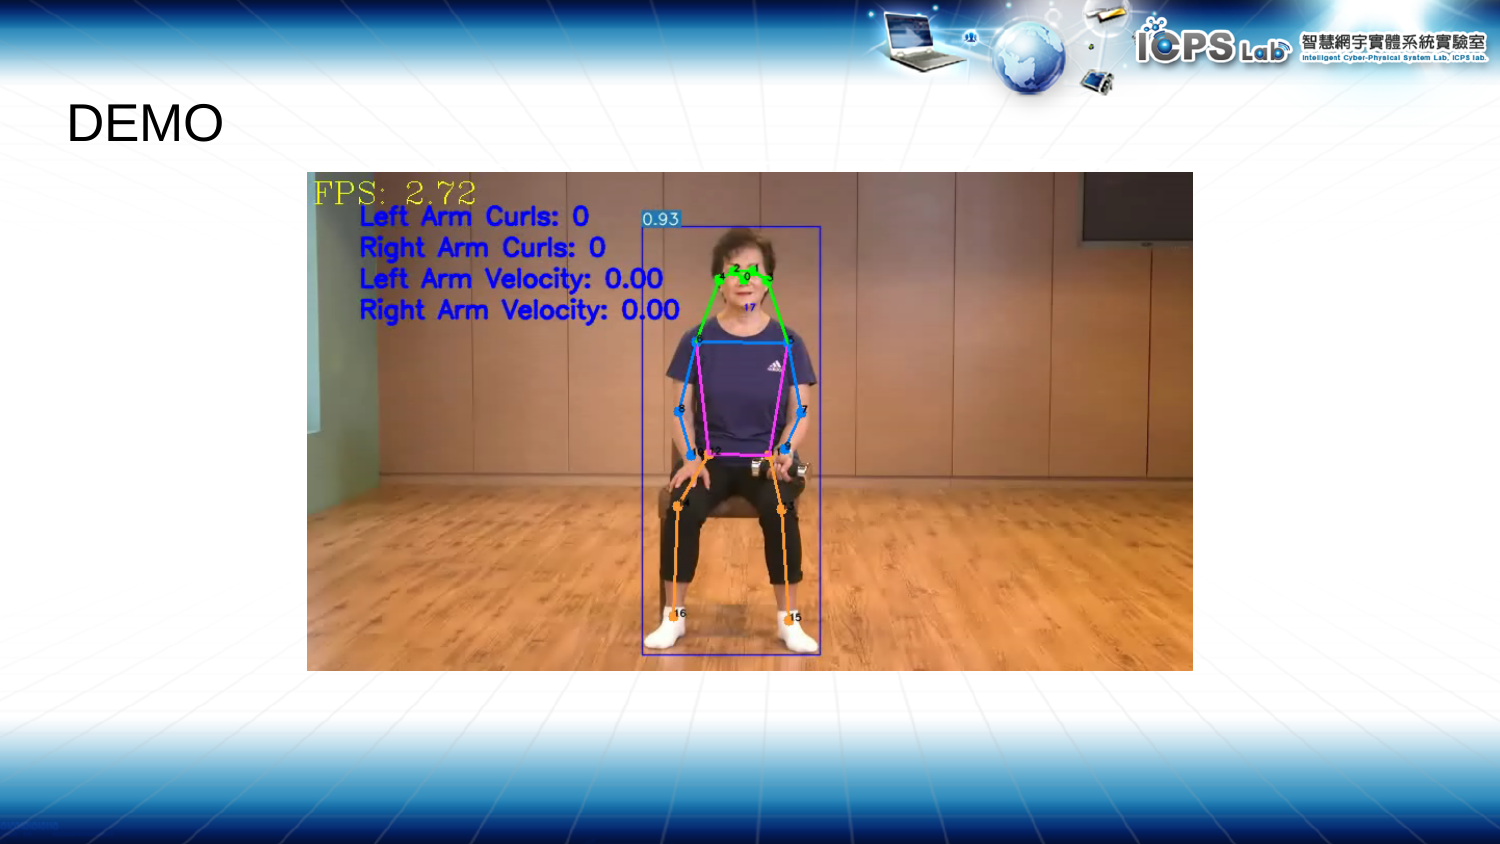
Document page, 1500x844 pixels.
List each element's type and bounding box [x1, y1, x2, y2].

picture [0, 0, 1500, 844]
text_box [305, 171, 1194, 673]
